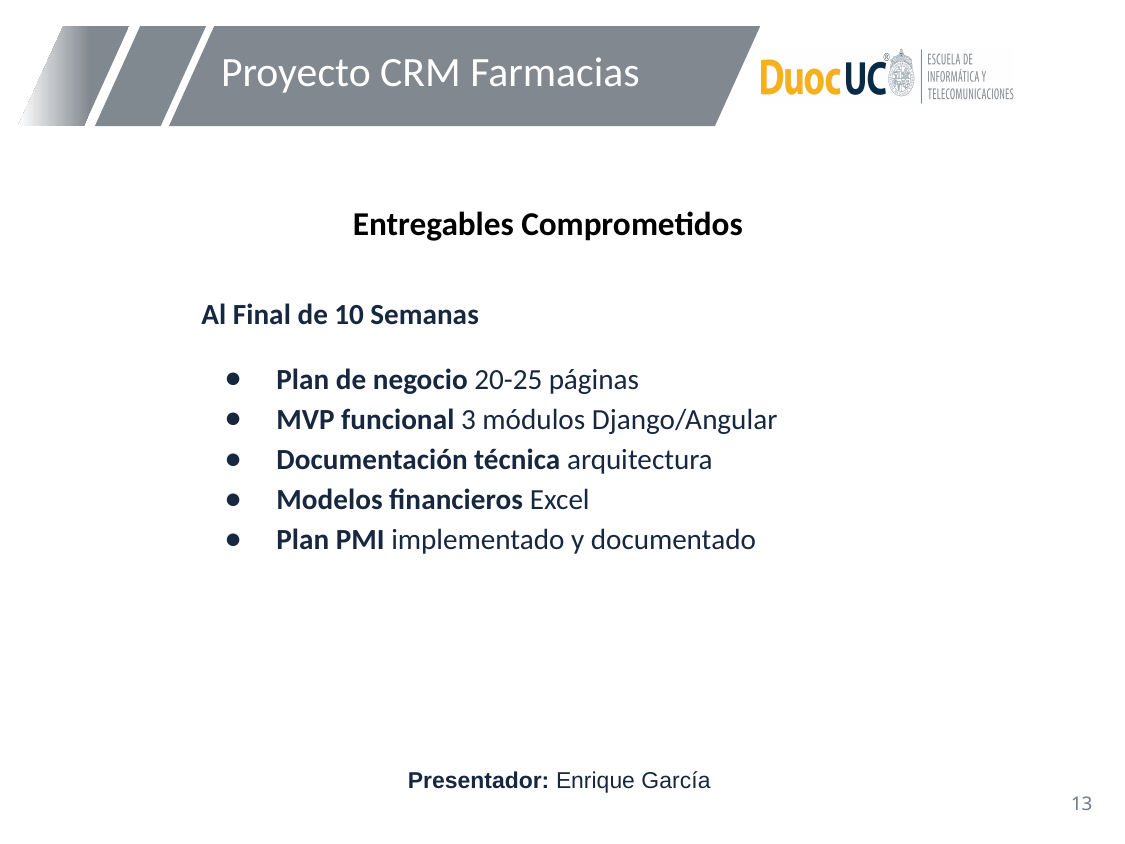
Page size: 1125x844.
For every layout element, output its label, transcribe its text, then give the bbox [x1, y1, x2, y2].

text_box Presentador: Enrique García [392, 751, 738, 807]
text_box Al Final de 10 Semanas Plan de negocio 20-25 páginas MVP funcional 3 módulos Django/Angular Documentación técnica arquitectura Modelos financieros Excel Plan PMI implementado y documentado [186, 274, 899, 571]
title Proyecto CRM Farmacias [209, 35, 738, 111]
picture [760, 47, 1014, 105]
text_box Entregables Comprometidos [337, 187, 830, 258]
